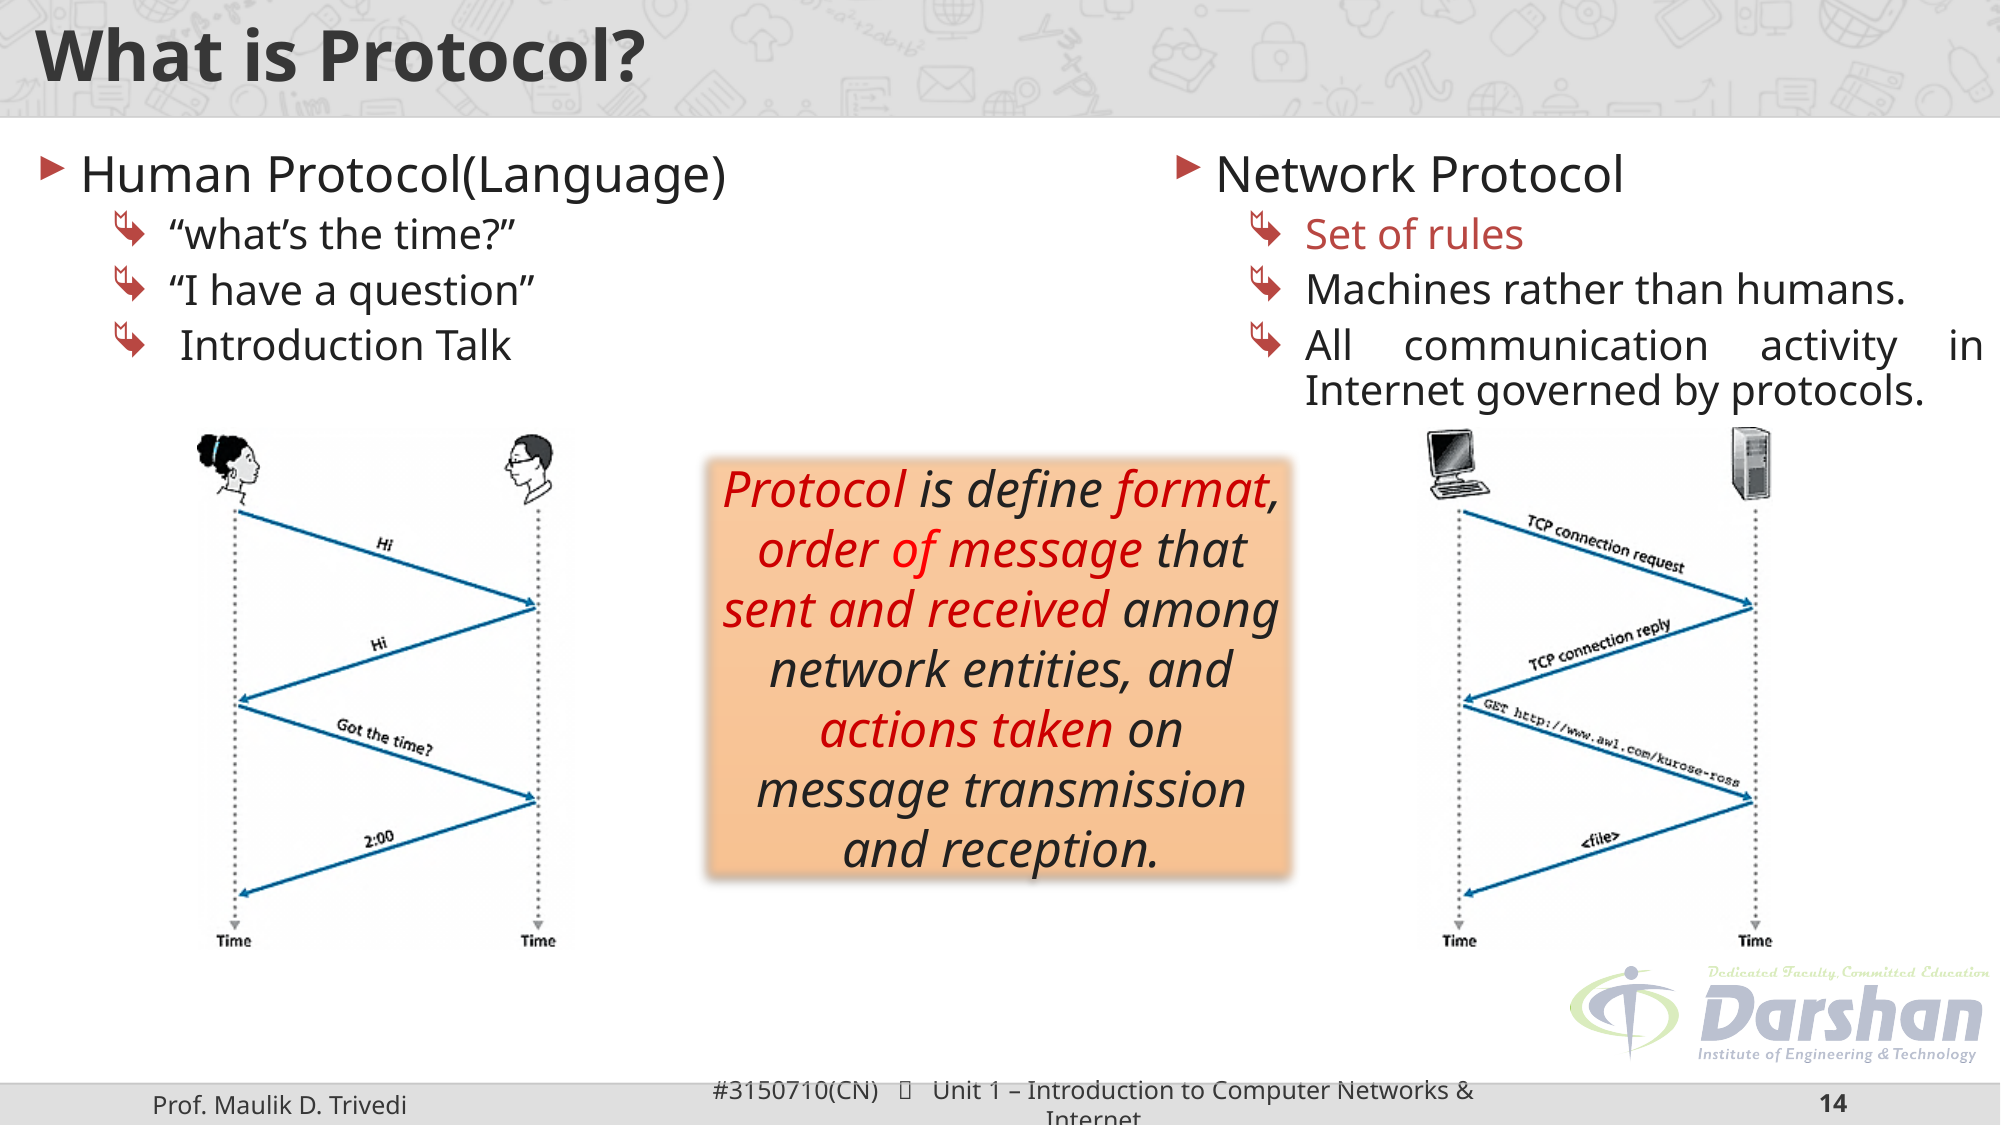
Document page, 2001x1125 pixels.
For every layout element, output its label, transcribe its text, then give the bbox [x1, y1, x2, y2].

title What is Protocol? [0, 0, 2000, 117]
text_box Protocol is define format, order of message that sent and received among network entities, and actions taken on message transmission and reception. [715, 466, 1285, 870]
picture [196, 427, 575, 950]
list Human Protocol(Language) “what’s the time?” “I have a question” Introduction Talk [21, 141, 1979, 1059]
picture [1417, 427, 1773, 950]
list Network Protocol Set of rules Machines rather than humans. All communication activity in Internet governed by protocols. [1157, 141, 2000, 454]
